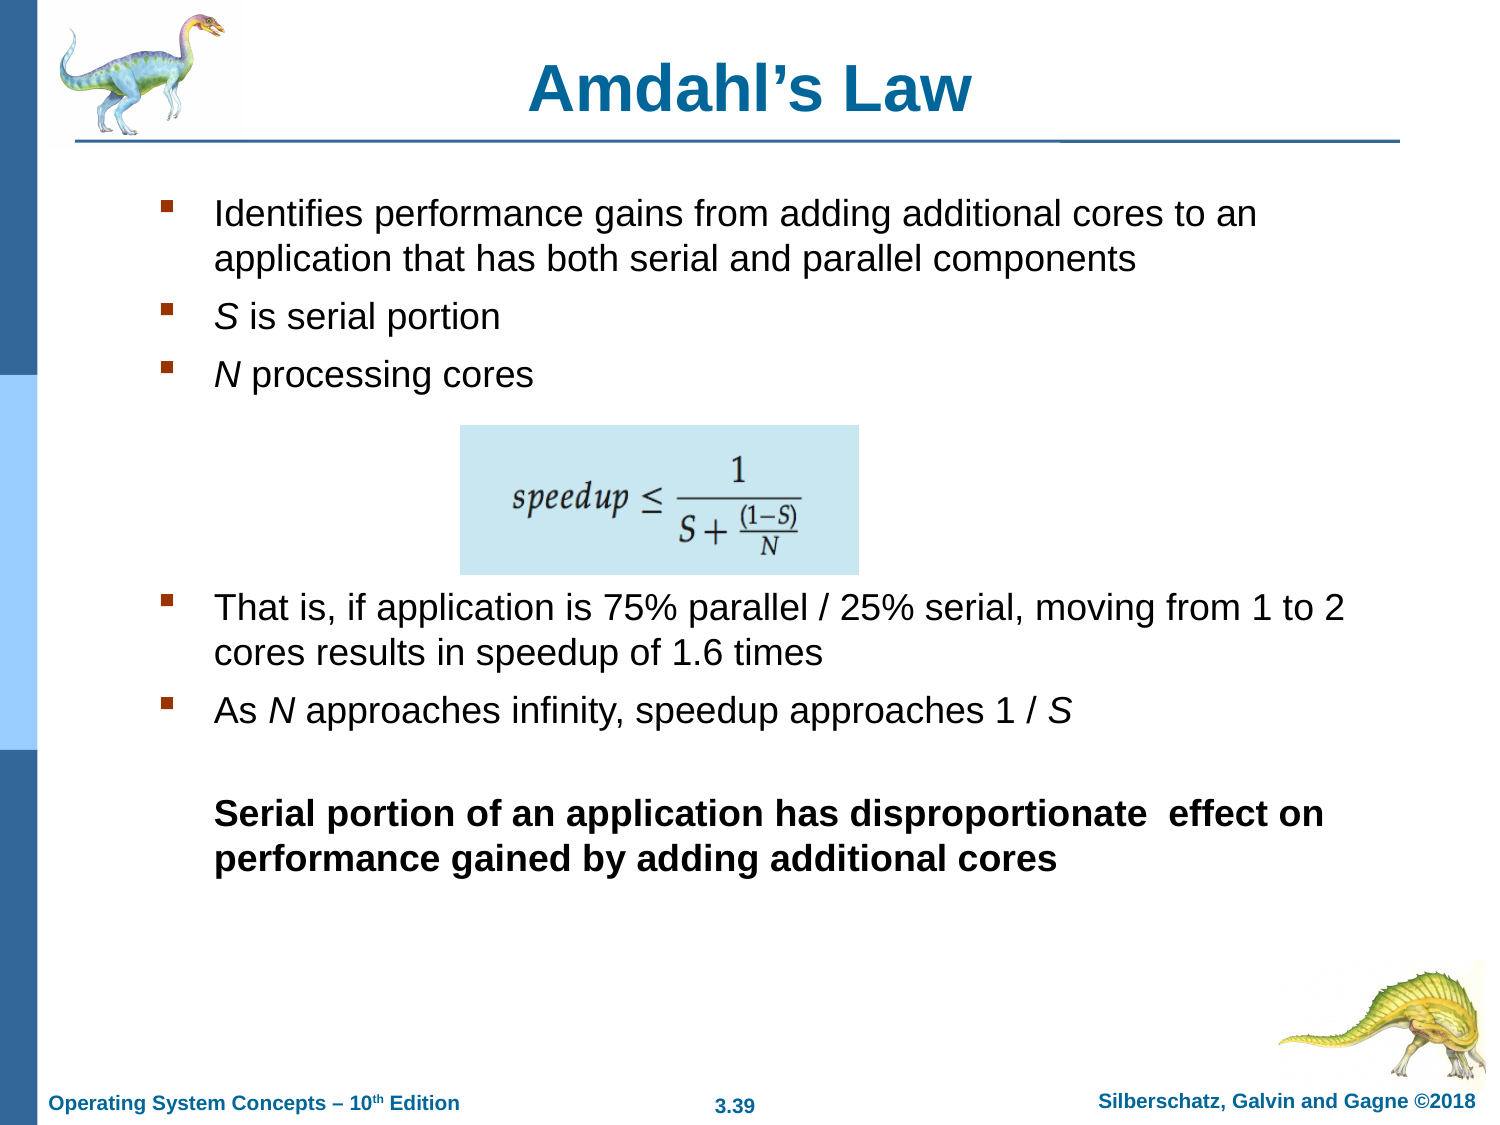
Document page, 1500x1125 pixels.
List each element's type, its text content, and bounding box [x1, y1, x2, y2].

picture [460, 425, 860, 575]
picture [1275, 959, 1486, 1090]
list Identifies performance gains from adding additional cores to an application that has both serial and parallel components S is serial portion N processing cores That is, if application is 75% parallel / 25% serial, moving from 1 to 2 cores results in speedup of 1.6 times As N approaches infinity, speedup approaches 1 / S Serial portion of an application has disproportionate effect on performance gained by adding additional cores [142, 181, 1439, 925]
picture [46, 0, 243, 149]
title Amdahl’s Law [75, 37, 1425, 133]
